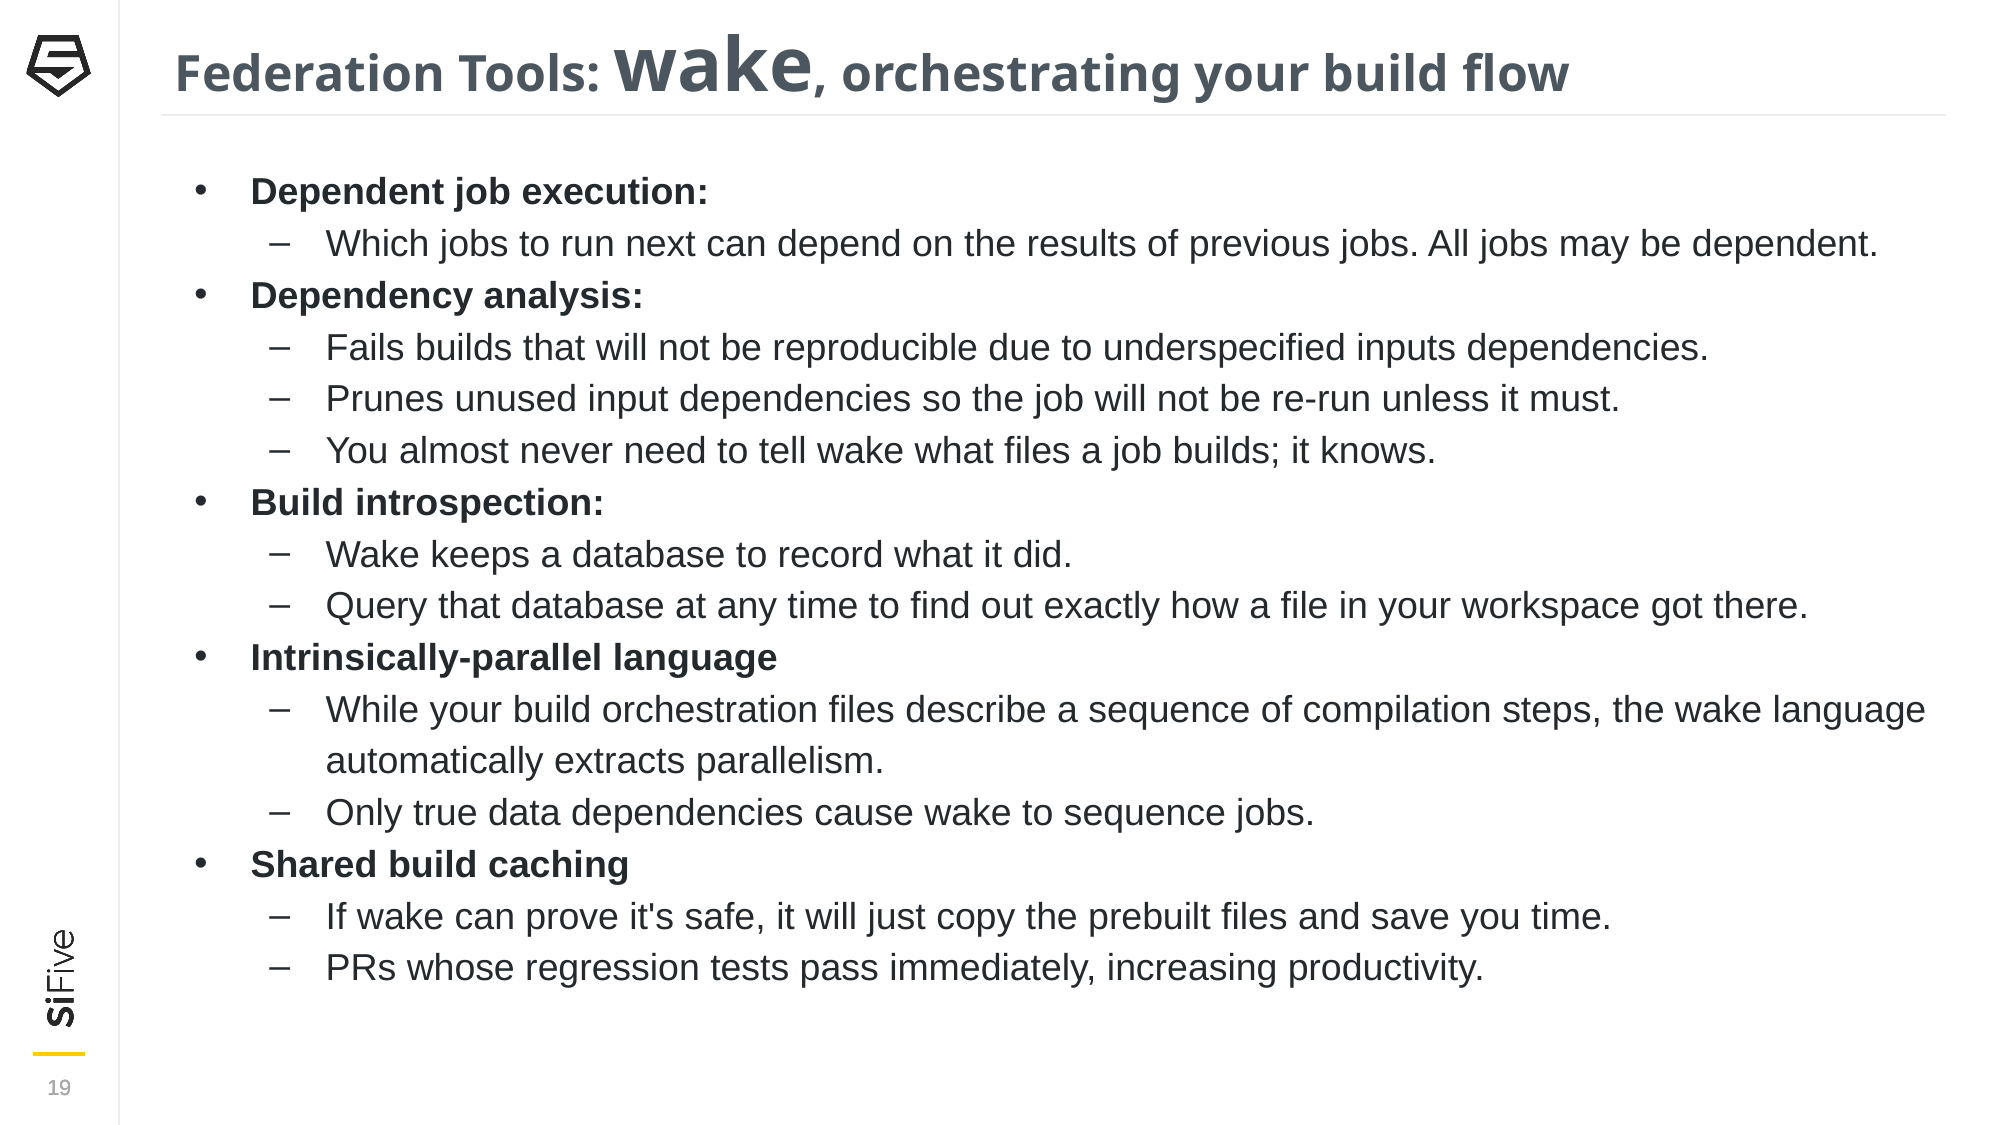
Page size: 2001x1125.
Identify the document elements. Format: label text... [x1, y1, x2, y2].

picture [26, 35, 92, 97]
list Dependent job execution: Which jobs to run next can depend on the results of previous jobs. All jobs may be dependent. Dependency analysis: Fails builds that will not be reproducible due to underspecified inputs dependencies. Prunes unused input dependencies so the job will not be re-run unless it must. You almost never need to tell wake what files a job builds; it knows. Build introspection: Wake keeps a database to record what it did. Query that database at any time to find out exactly how a file in your workspace got there. Intrinsically-parallel language While your build orchestration files describe a sequence of compilation steps, the wake language automatically extracts parallelism. Only true data dependencies cause wake to sequence jobs. Shared build caching If wake can prove it's safe, it will just copy the prebuilt files and save you time. PRs whose regression tests pass immediately, increasing productivity. [160, 145, 1946, 1054]
picture [43, 931, 75, 1027]
title Federation Tools: wake, orchestrating your build flow [159, 31, 1947, 92]
